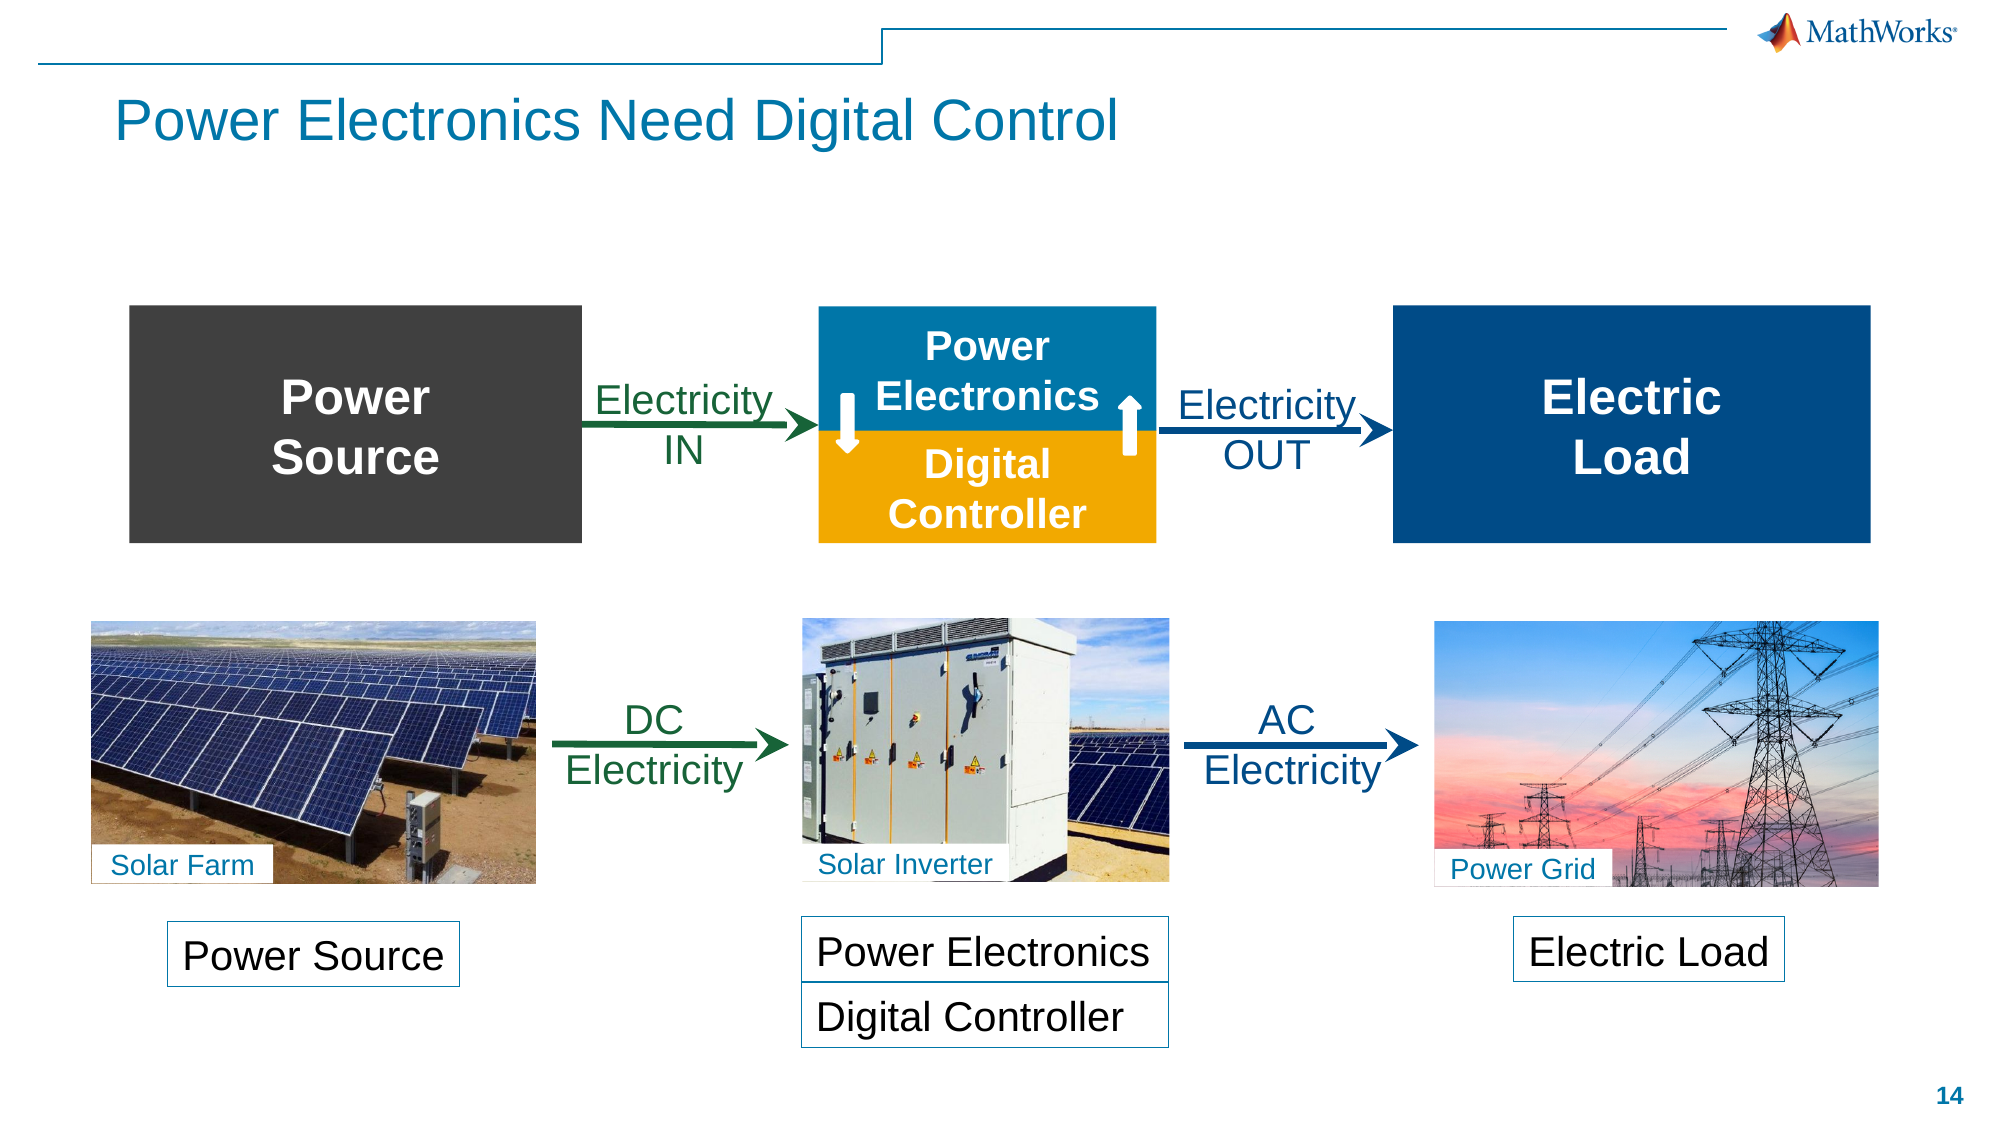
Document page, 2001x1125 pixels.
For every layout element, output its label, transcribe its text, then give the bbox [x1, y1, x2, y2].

title Power Electronics Need Digital Control [99, 75, 1867, 238]
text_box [129, 304, 1871, 544]
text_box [91, 618, 1879, 1049]
picture [1751, 3, 1970, 63]
